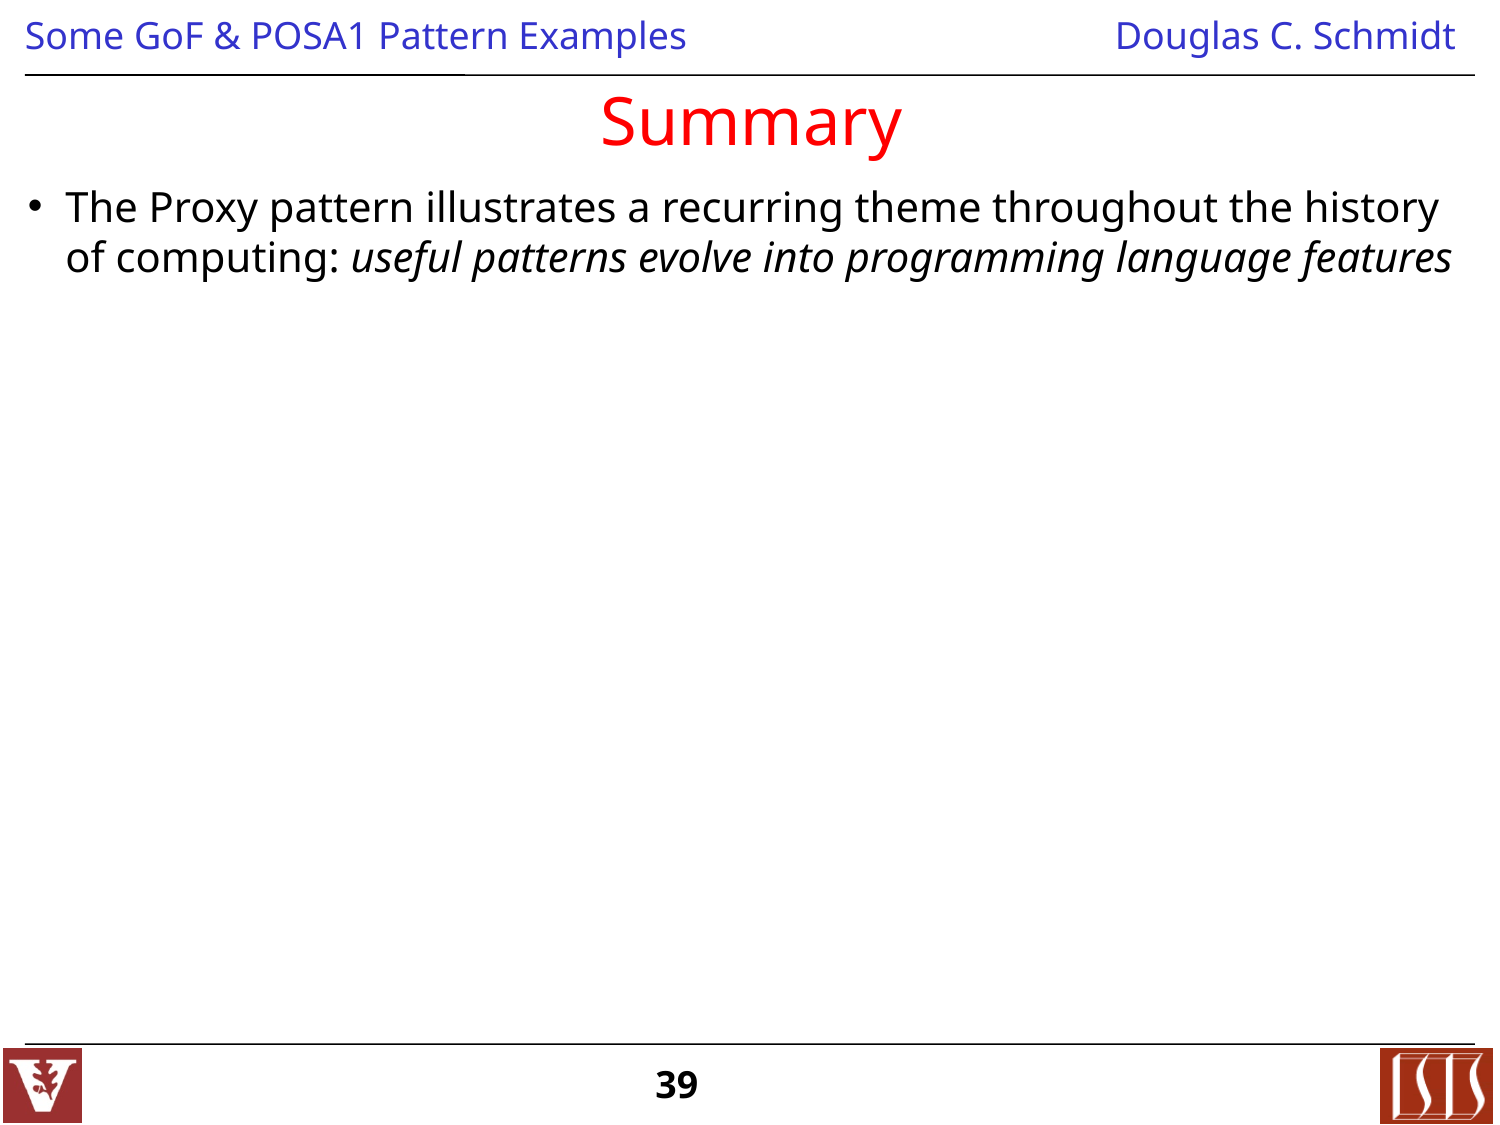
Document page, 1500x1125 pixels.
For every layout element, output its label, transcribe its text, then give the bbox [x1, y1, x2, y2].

picture [3, 1048, 82, 1123]
picture [1380, 1048, 1493, 1124]
list The Proxy pattern illustrates a recurring theme throughout the history of computing: useful patterns evolve into programming language features [12, 172, 1486, 1036]
title Summary [13, 87, 1490, 151]
